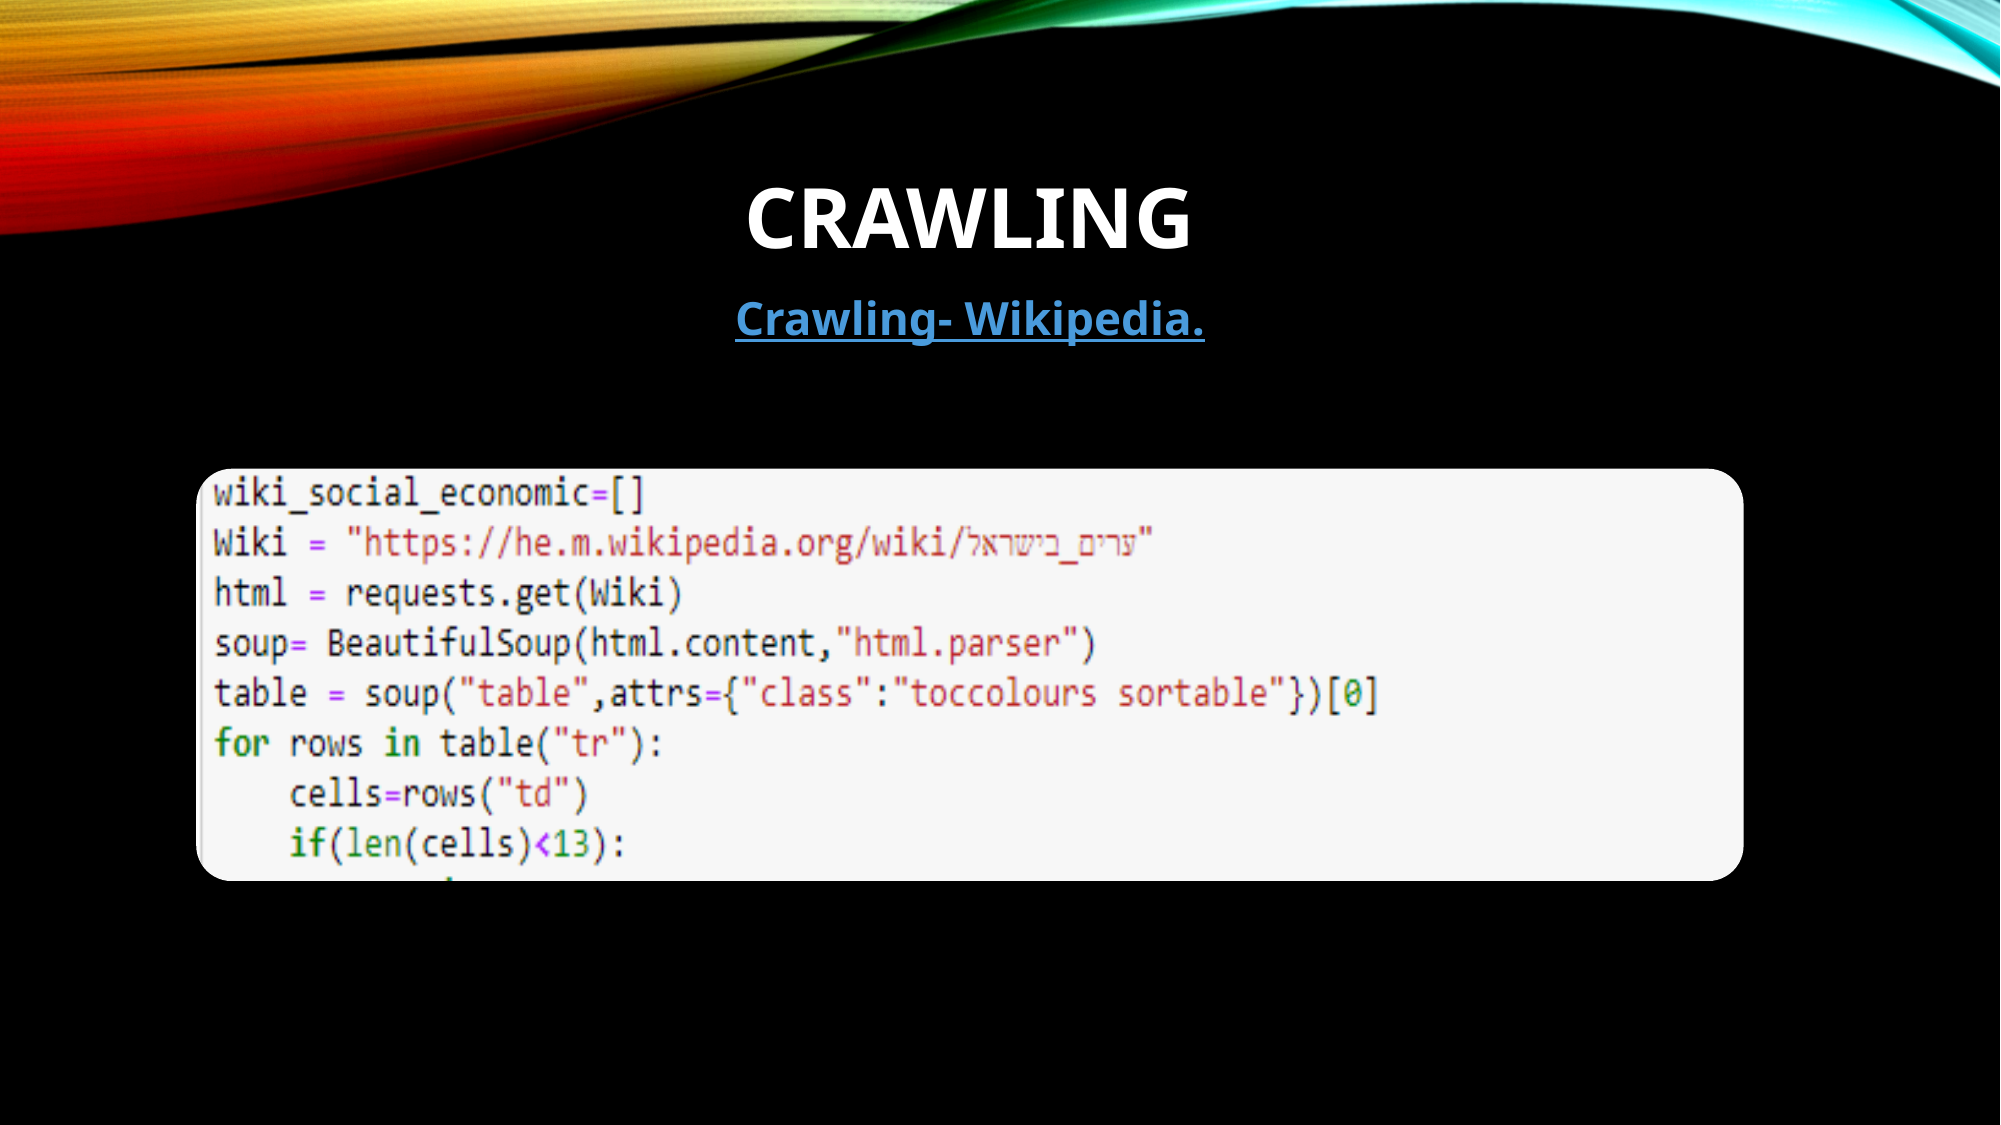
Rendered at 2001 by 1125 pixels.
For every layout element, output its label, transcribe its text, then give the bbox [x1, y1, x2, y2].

picture [195, 468, 1744, 882]
picture [0, 0, 2000, 237]
title Crawling [157, 115, 1783, 288]
list Crawling- Wikipedia. [82, 288, 1858, 949]
